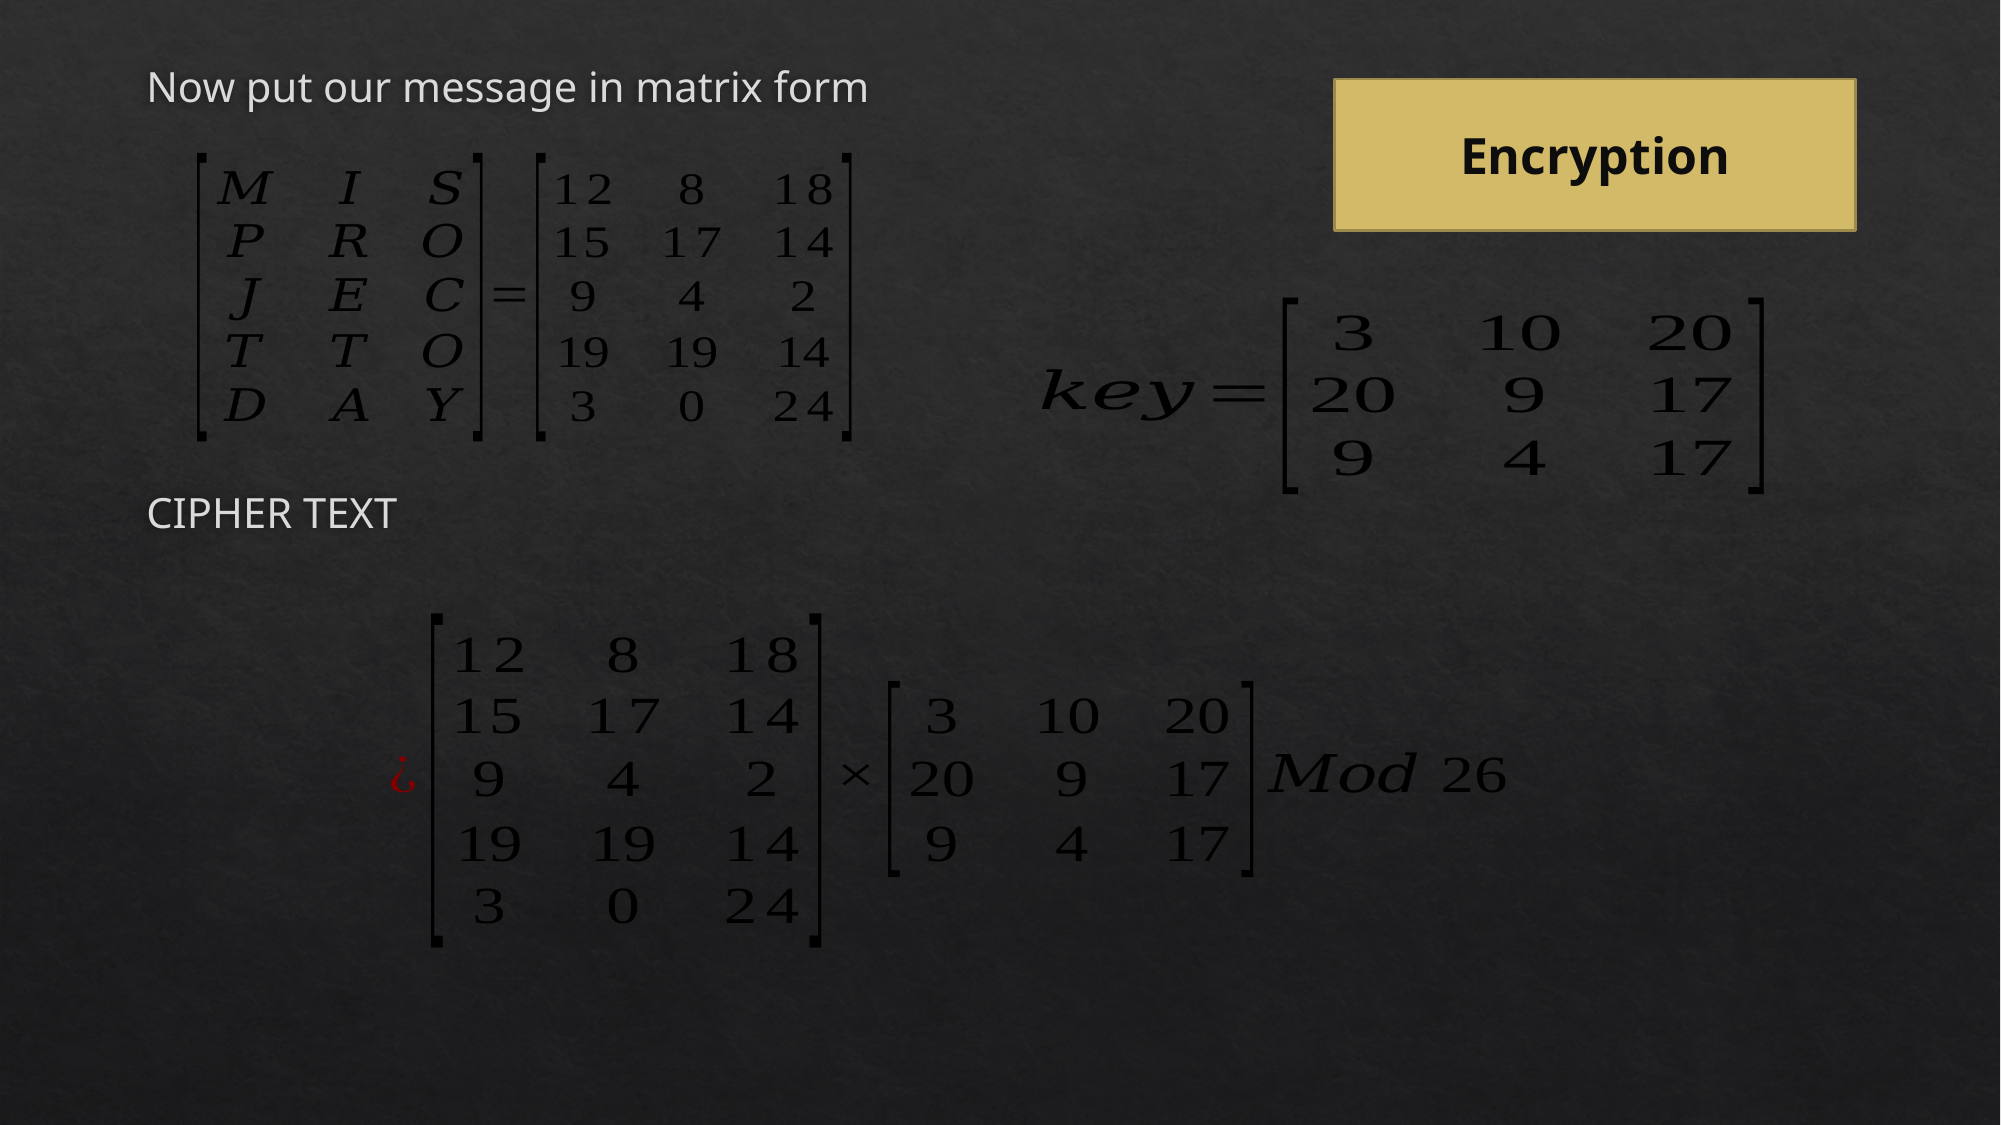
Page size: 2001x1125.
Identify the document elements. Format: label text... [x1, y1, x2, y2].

text_box Encryption [1333, 78, 1857, 232]
list Now put our message in matrix form CIPHER TEXT [125, 53, 1824, 829]
